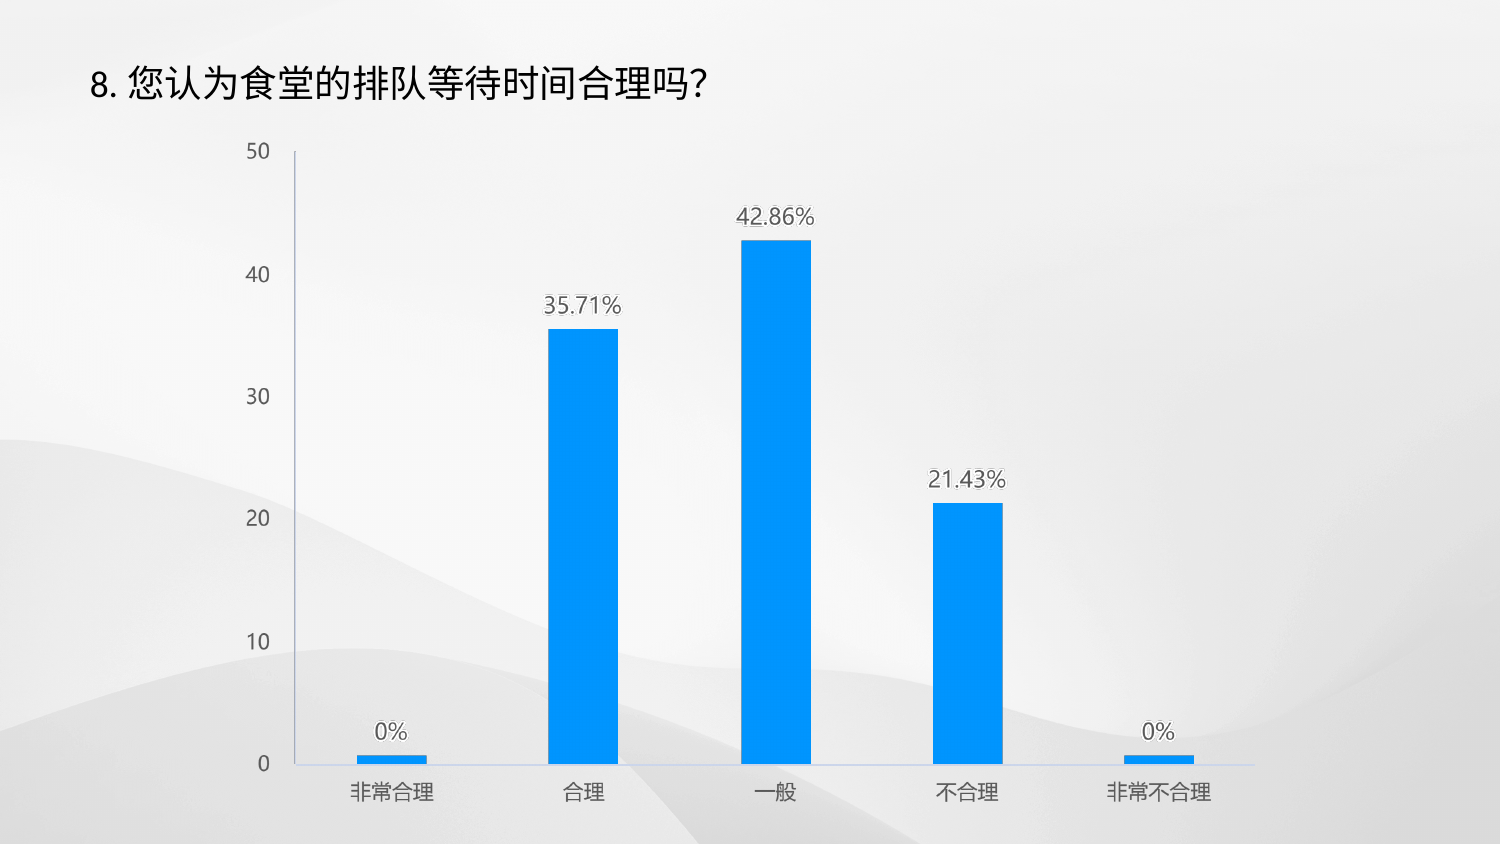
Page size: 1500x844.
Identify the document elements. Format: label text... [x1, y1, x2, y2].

text_box 8.您认为食堂的排队等待时间合理吗？ [74, 44, 1200, 120]
picture [0, 0, 1500, 844]
